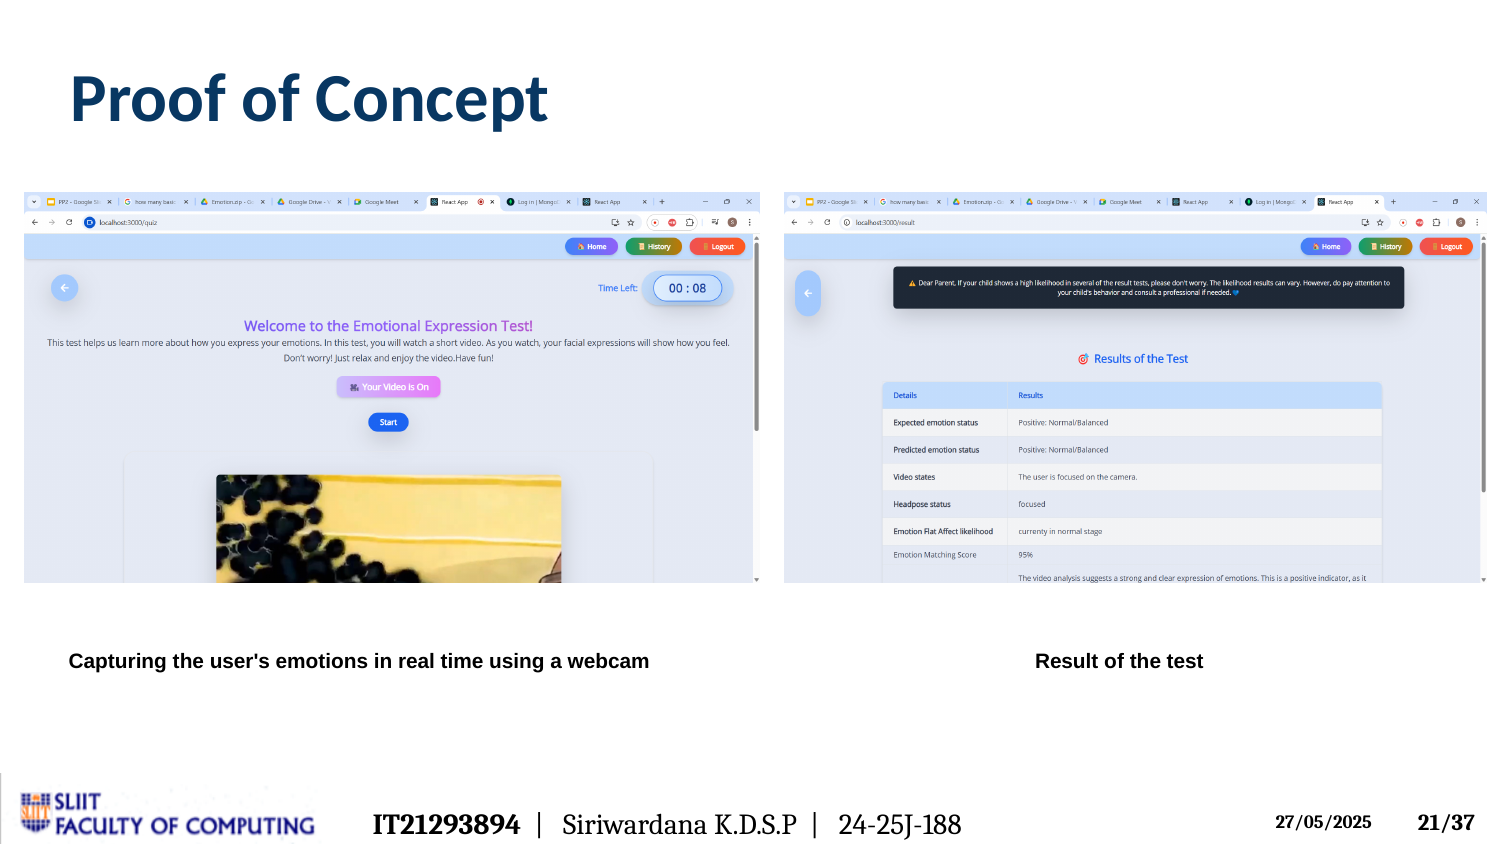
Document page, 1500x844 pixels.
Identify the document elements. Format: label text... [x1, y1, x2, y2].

text_box Result of the test [1023, 632, 1248, 684]
text_box Capturing the user's emotions in real time using a webcam [57, 632, 695, 684]
footer 27/05/2025 [1273, 809, 1412, 844]
picture [784, 192, 1487, 584]
picture [24, 192, 760, 584]
slide_number ‹#›/37 [1413, 807, 1500, 844]
text_box IT21293894 | Siriwardana K.D.S.P | 24-25J-188 [361, 804, 1099, 841]
picture [0, 773, 324, 844]
title Proof of Concept [70, 52, 695, 191]
